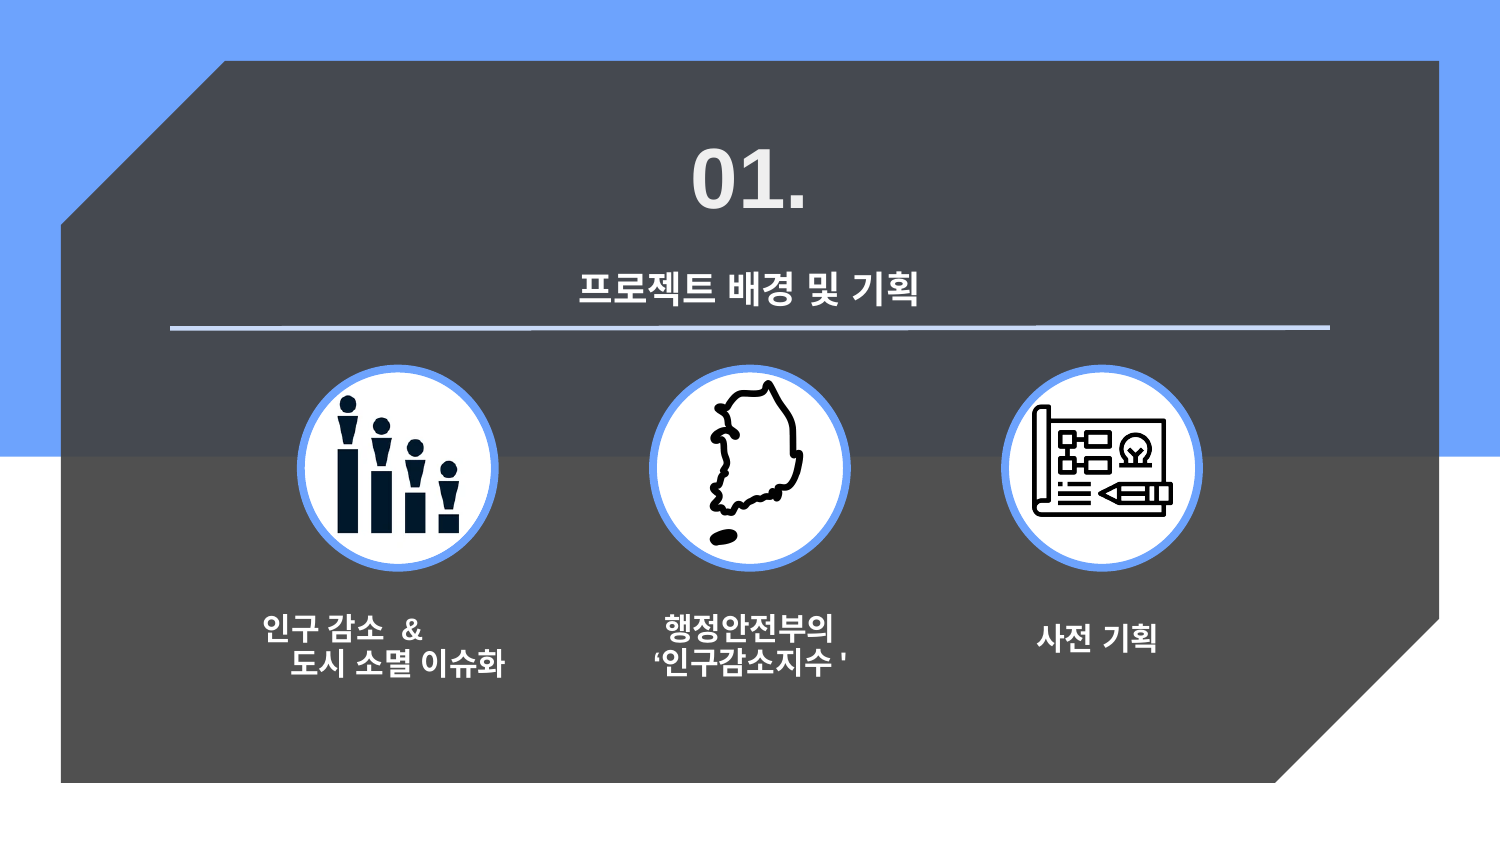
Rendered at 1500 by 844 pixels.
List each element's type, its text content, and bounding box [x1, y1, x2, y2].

title 프로젝트 배경 및 기획 [213, 249, 1287, 329]
picture [1031, 390, 1173, 532]
text_box 인구 감소 & 도시 소멸 이슈화 [240, 594, 556, 702]
picture [673, 379, 841, 548]
list 행정안전부의 ‘인구감소지수' [591, 593, 909, 702]
text_box 사전 기획 [971, 581, 1225, 689]
picture [305, 374, 491, 564]
text_box 01. [643, 100, 857, 242]
